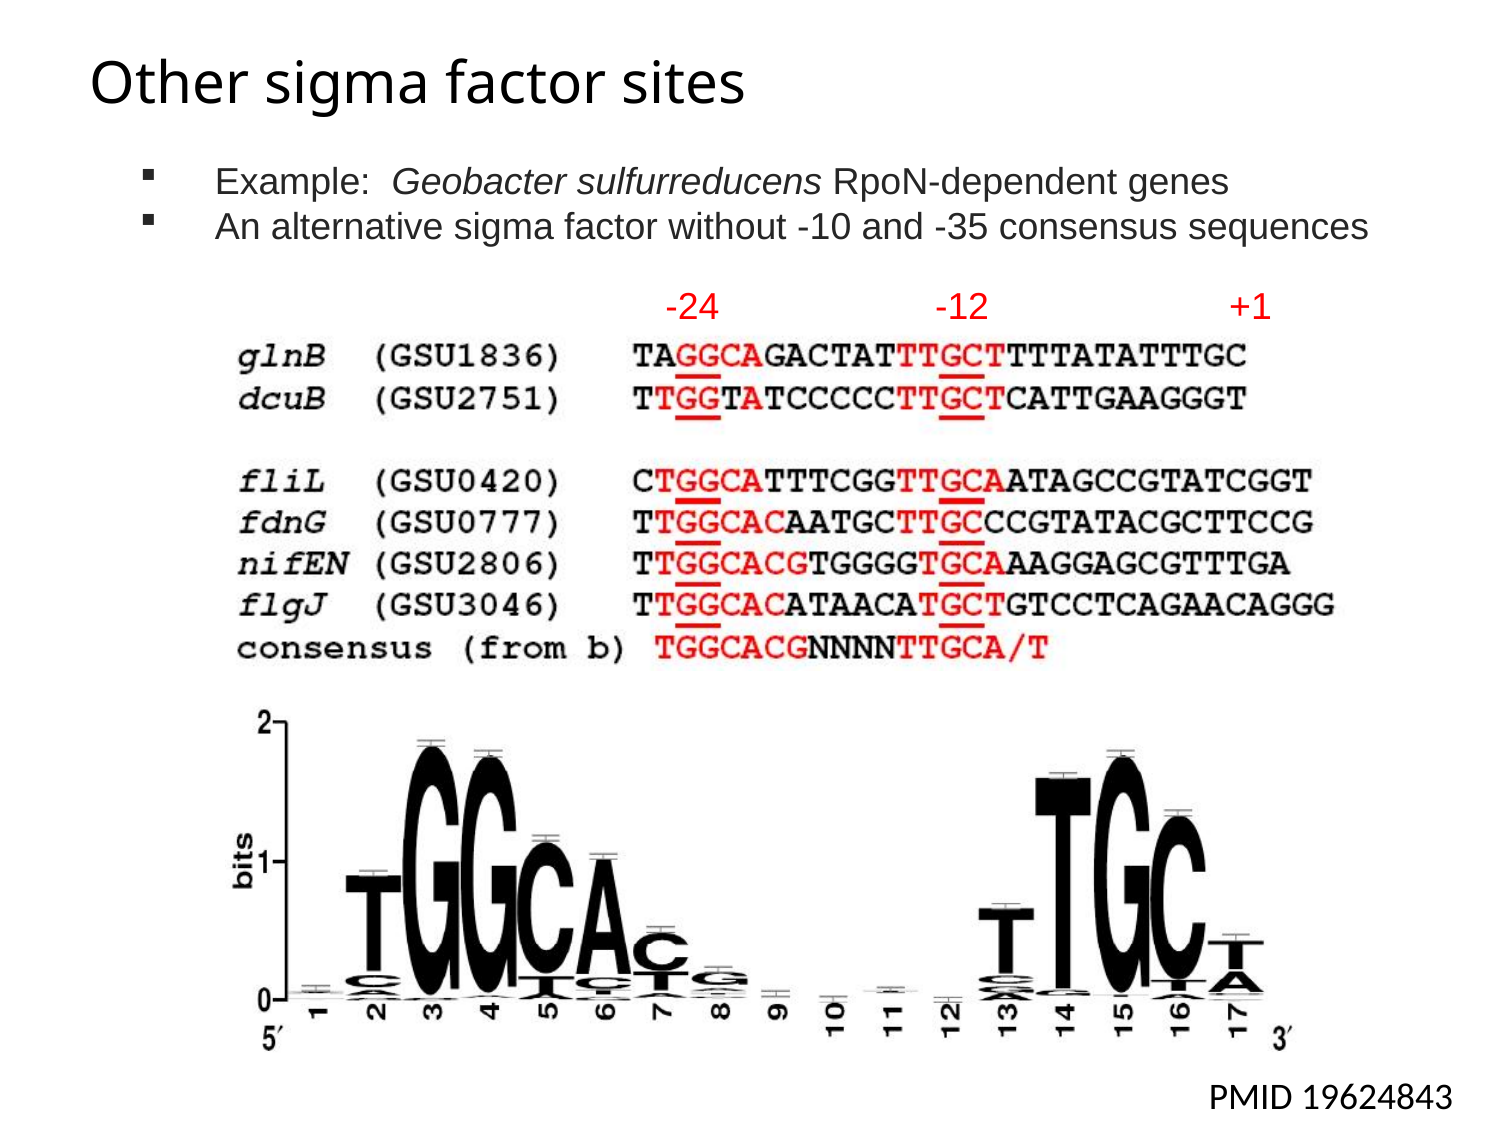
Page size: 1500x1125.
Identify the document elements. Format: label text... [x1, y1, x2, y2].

text_box -12 [920, 274, 1004, 323]
text_box -24 [650, 274, 735, 323]
text_box +1 [1214, 274, 1287, 323]
text_box Other sigma factor sites [74, 37, 1488, 123]
picture [224, 700, 1301, 1063]
text_box Example: Geobacter sulfurreducens RpoN-dependent genes An alternative sigma factor without -10 and -35 consensus sequences [124, 149, 1463, 255]
text_box PMID 19624843 [1194, 1064, 1469, 1124]
picture [212, 324, 1363, 671]
